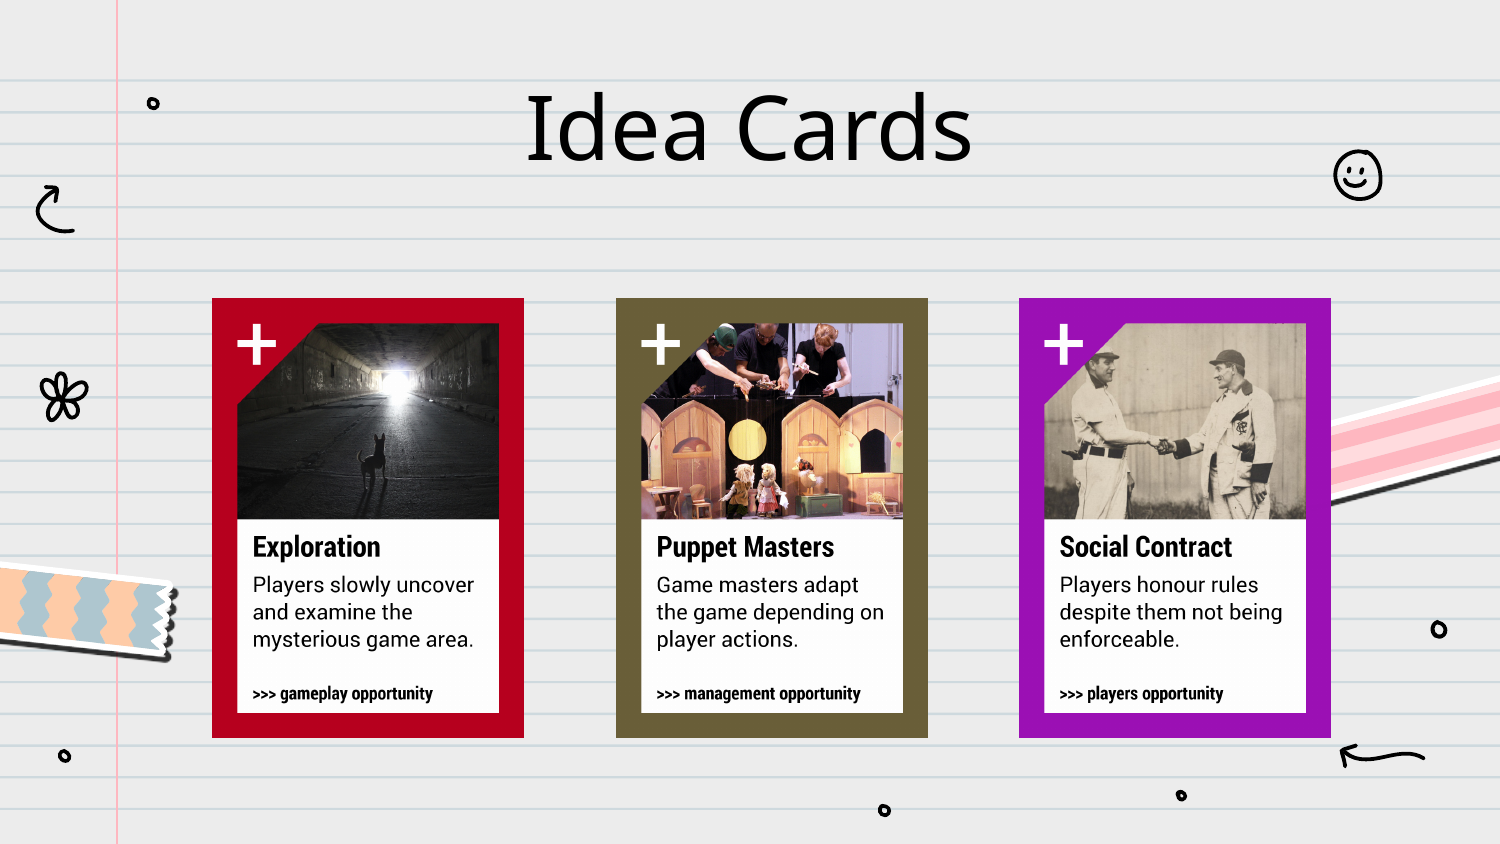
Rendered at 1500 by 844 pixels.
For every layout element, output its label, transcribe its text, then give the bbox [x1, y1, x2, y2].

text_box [1336, 365, 1500, 507]
picture [615, 298, 928, 738]
picture [1019, 298, 1331, 738]
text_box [0, 559, 173, 649]
picture [212, 298, 525, 738]
title Idea Cards [116, 88, 1383, 162]
